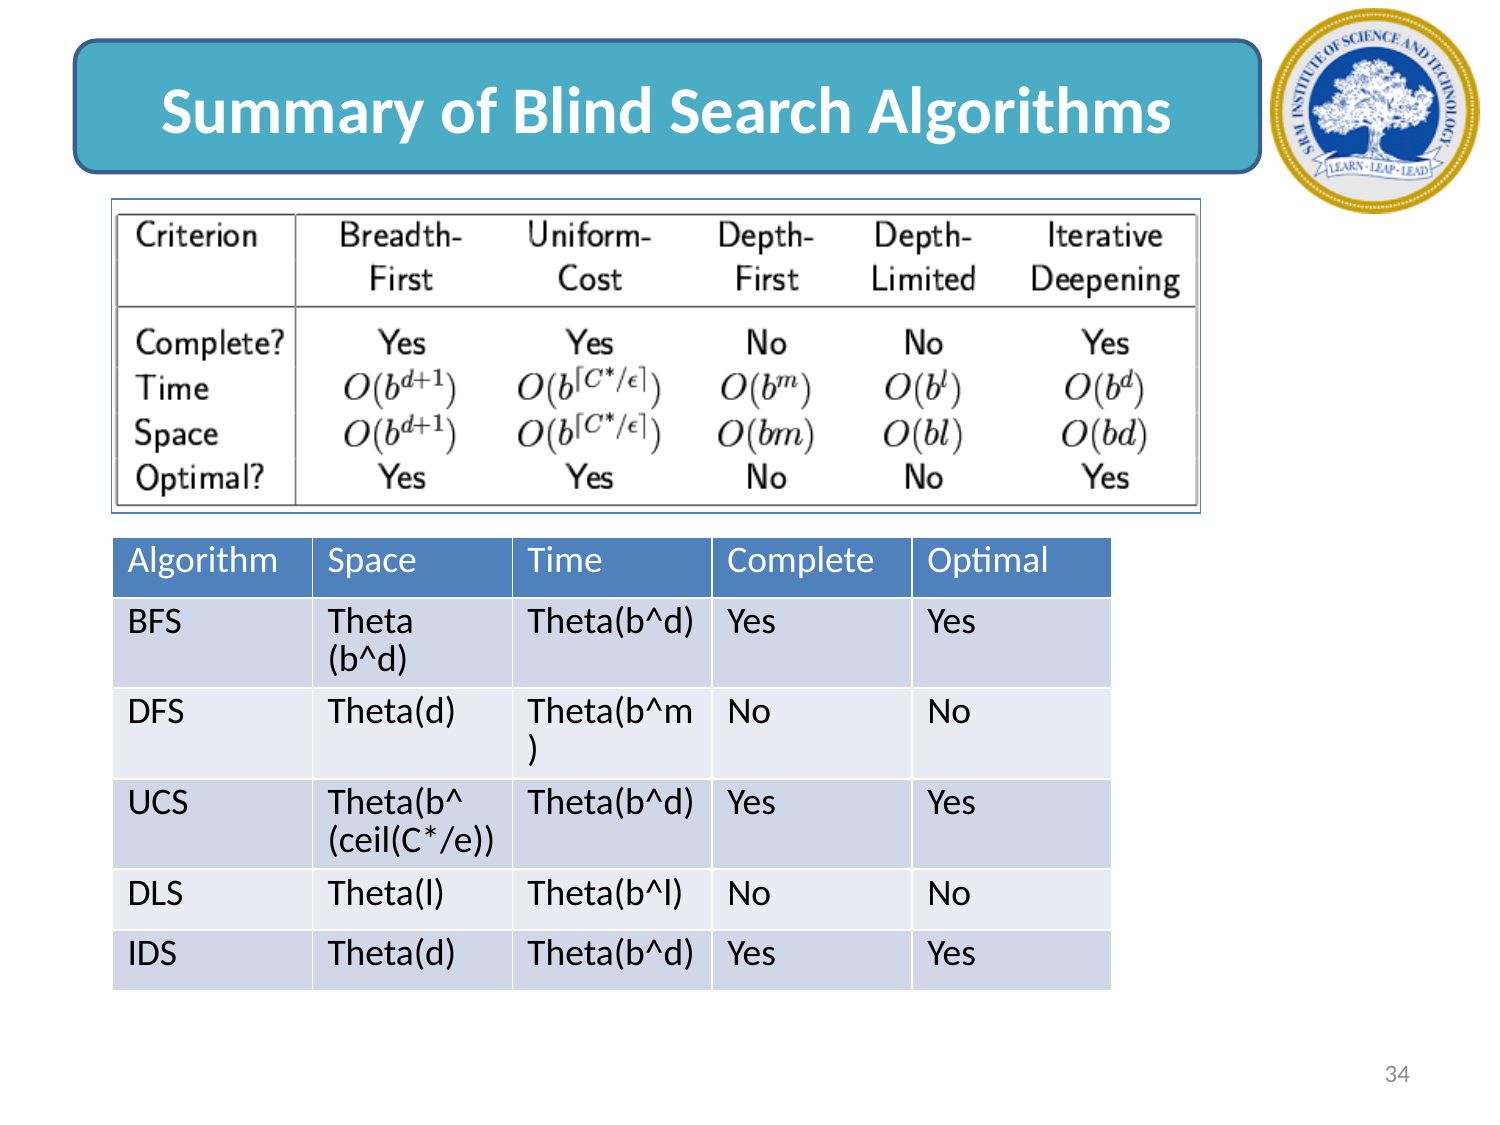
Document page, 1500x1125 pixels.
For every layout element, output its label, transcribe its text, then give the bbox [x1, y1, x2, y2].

table_cell DLS [113, 870, 312, 929]
table_cell Yes [913, 780, 1111, 868]
table_cell Yes [713, 599, 911, 687]
picture [1270, 8, 1480, 214]
table_cell Yes [713, 931, 911, 990]
table_cell BFS [113, 599, 312, 687]
table_cell No [713, 870, 911, 929]
table_cell UCS [113, 780, 312, 868]
table_header Algorithm [113, 538, 312, 597]
table_cell Theta(b^l) [513, 870, 711, 929]
table_cell Yes [713, 780, 911, 868]
picture [112, 199, 1201, 513]
table_cell Theta(d) [313, 931, 512, 990]
table_cell No [913, 689, 1111, 778]
table_cell Theta(b^d) [513, 780, 711, 868]
text_box Summary of Blind Search Algorithms [72, 38, 1263, 175]
slide_number 34 [1074, 1042, 1425, 1103]
table_cell DFS [113, 689, 312, 778]
table_cell Theta(b^m) [513, 689, 711, 778]
table_cell Yes [913, 599, 1111, 687]
table_cell Yes [913, 931, 1111, 990]
table_cell Theta(d) [313, 689, 512, 778]
table_header Optimal [913, 538, 1111, 597]
table_header Space [313, 538, 512, 597]
table_cell Theta(b^d) [513, 599, 711, 687]
table_cell No [913, 870, 1111, 929]
table_cell Theta(b^ (ceil(C*/e)) [313, 780, 512, 868]
table_cell IDS [113, 931, 312, 990]
table_cell Theta(l) [313, 870, 512, 929]
table_cell Theta(b^d) [513, 931, 711, 990]
table_header Time [513, 538, 711, 597]
table_cell Theta (b^d) [313, 599, 512, 687]
table_header Complete [713, 538, 911, 597]
table_cell No [713, 689, 911, 778]
